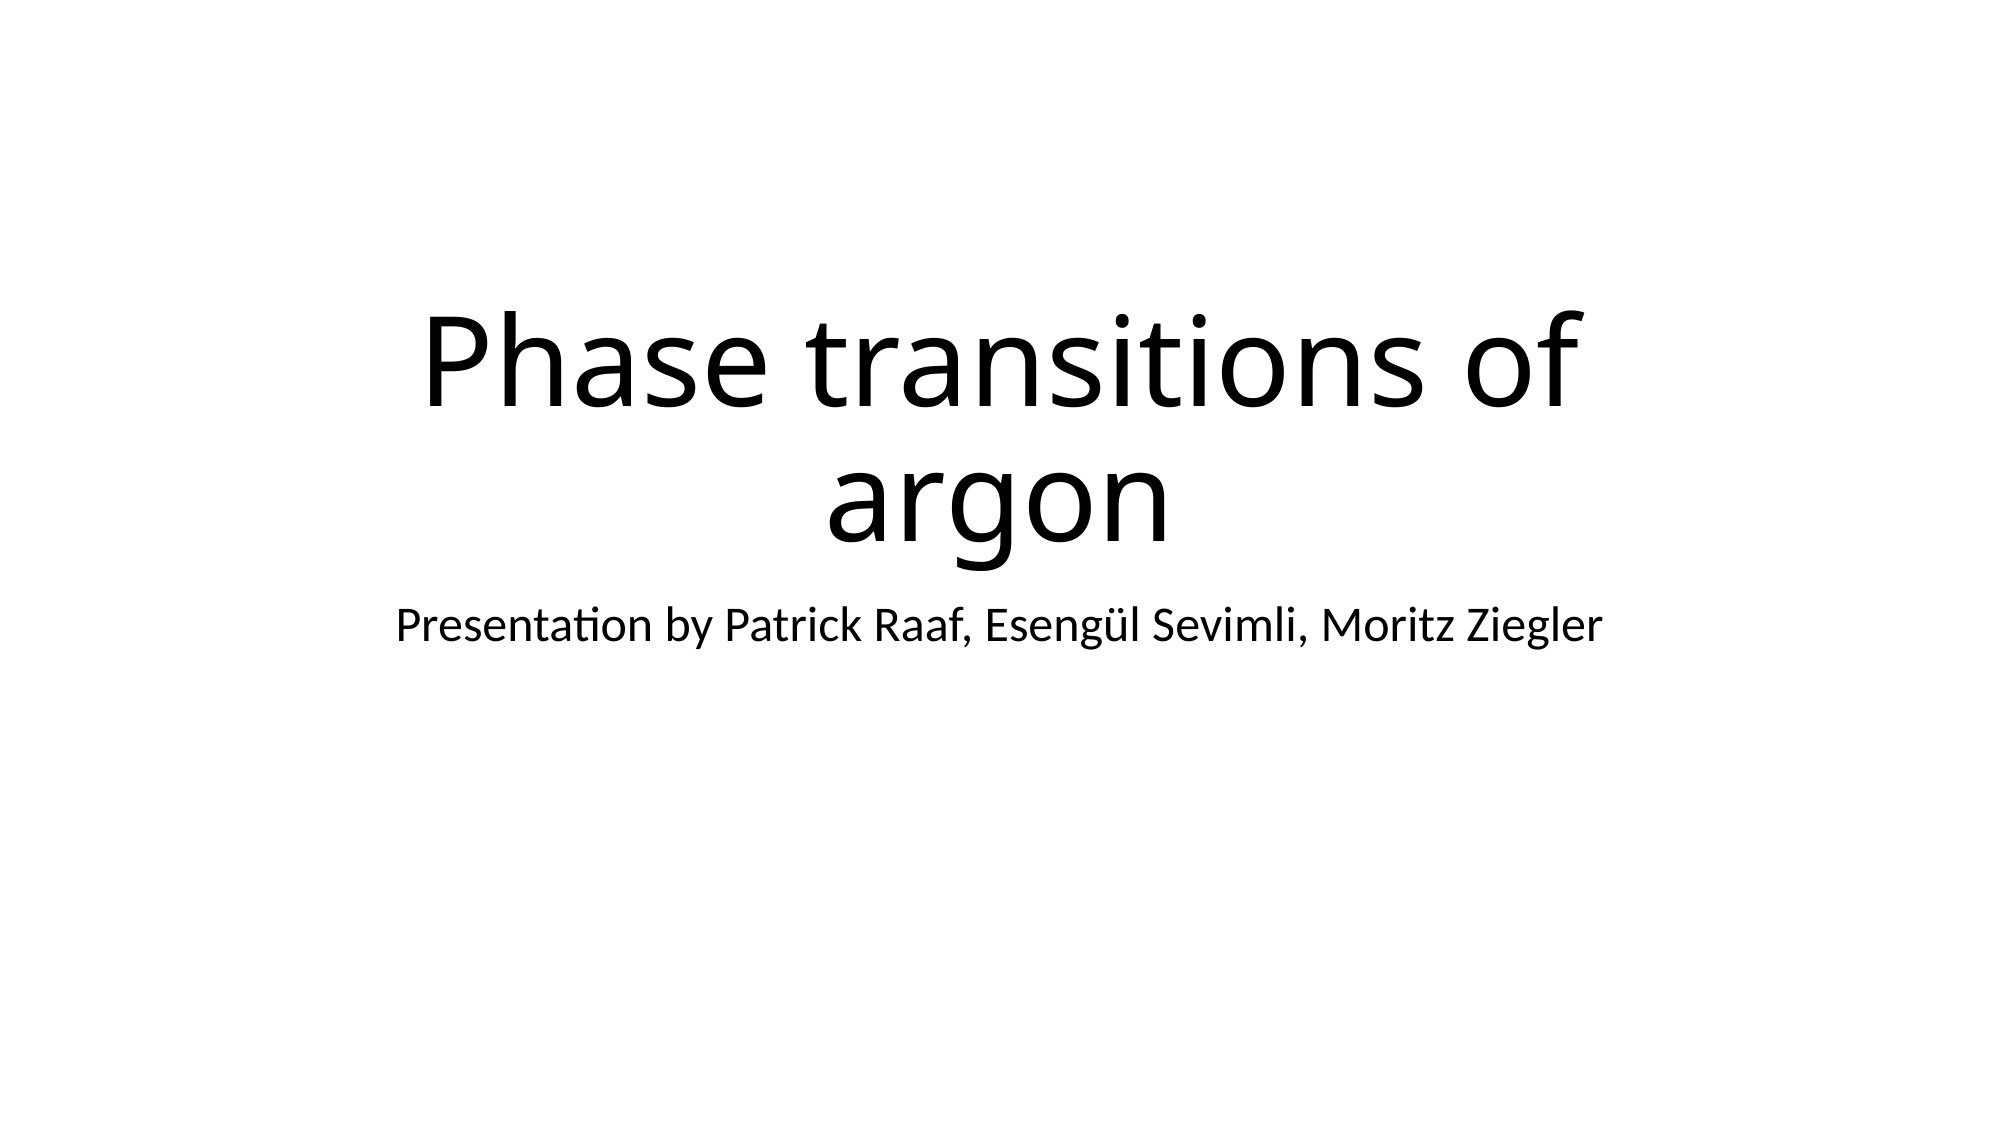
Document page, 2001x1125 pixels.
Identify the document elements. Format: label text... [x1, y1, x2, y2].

subtitle Presentation by Patrick Raaf, Esengül Sevimli, Moritz Ziegler [249, 590, 1750, 863]
title Phase transitions of argon [249, 184, 1750, 576]
